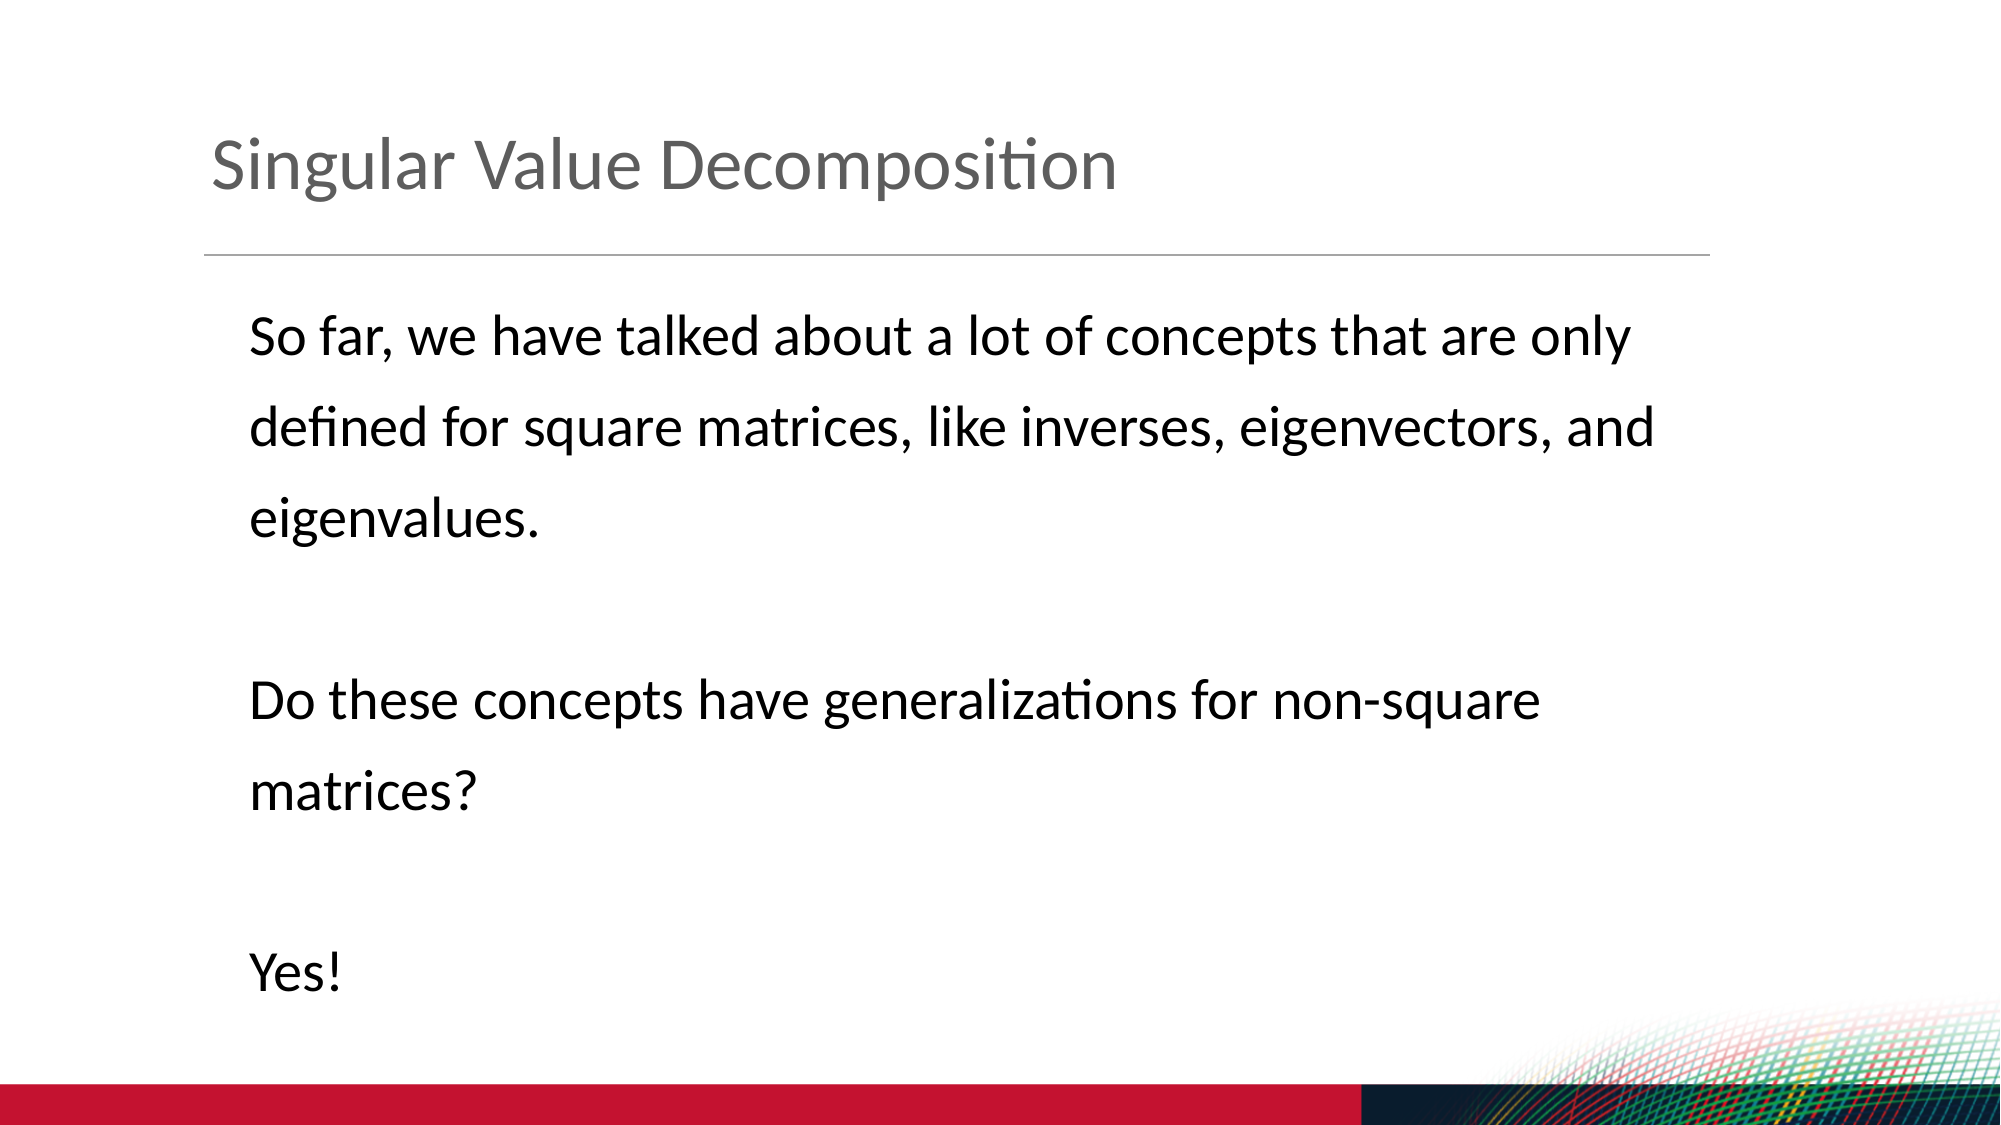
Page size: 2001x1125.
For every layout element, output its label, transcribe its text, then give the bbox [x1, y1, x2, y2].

picture [0, 958, 2000, 1125]
list So far, we have talked about a lot of concepts that are only defined for square matrices, like inverses, eigenvectors, and eigenvalues. Do these concepts have generalizations for non-square matrices? Yes! [204, 268, 1705, 1050]
list Singular Value Decomposition [204, 116, 1705, 223]
